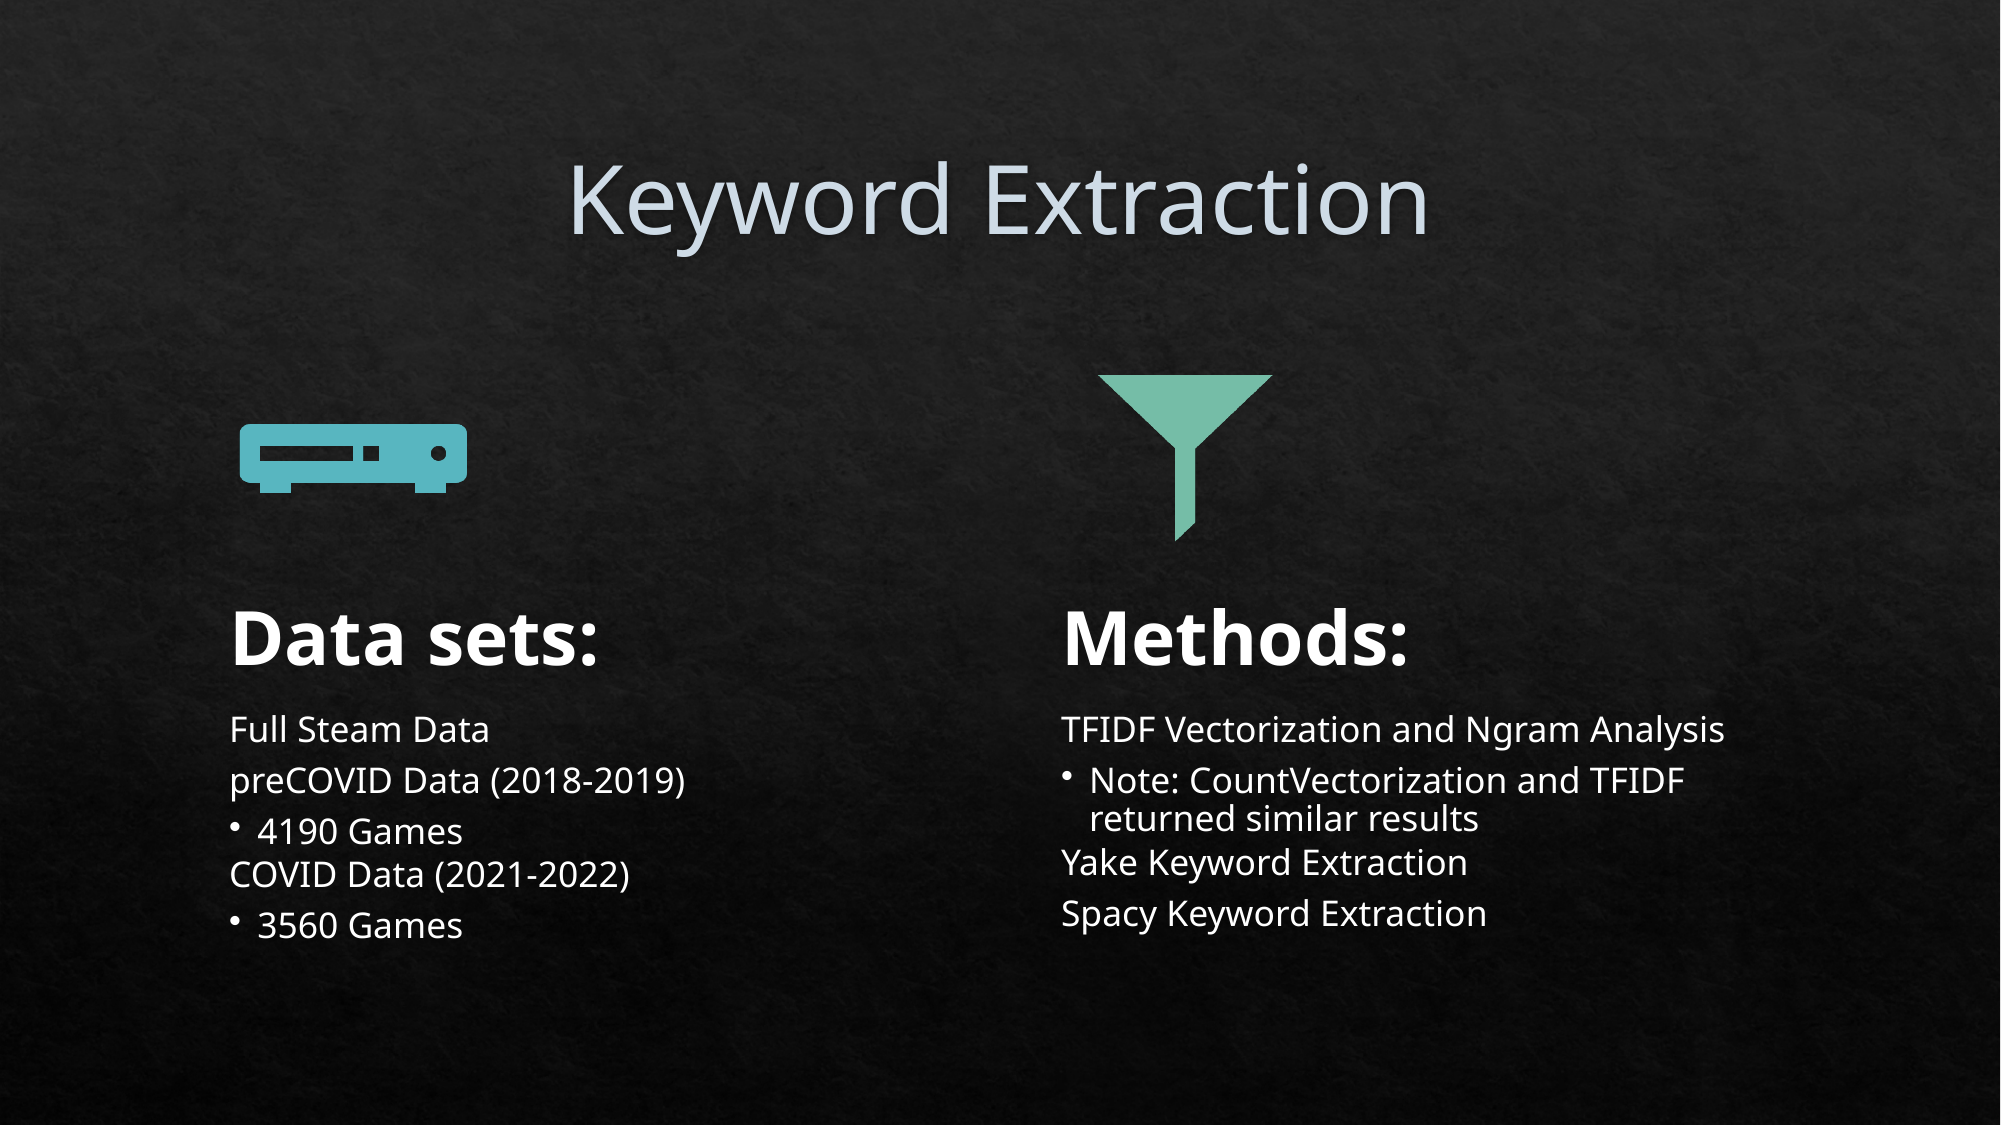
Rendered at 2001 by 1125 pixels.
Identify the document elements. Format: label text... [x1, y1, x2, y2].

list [149, 340, 1849, 951]
title Keyword Extraction [149, 99, 1849, 307]
